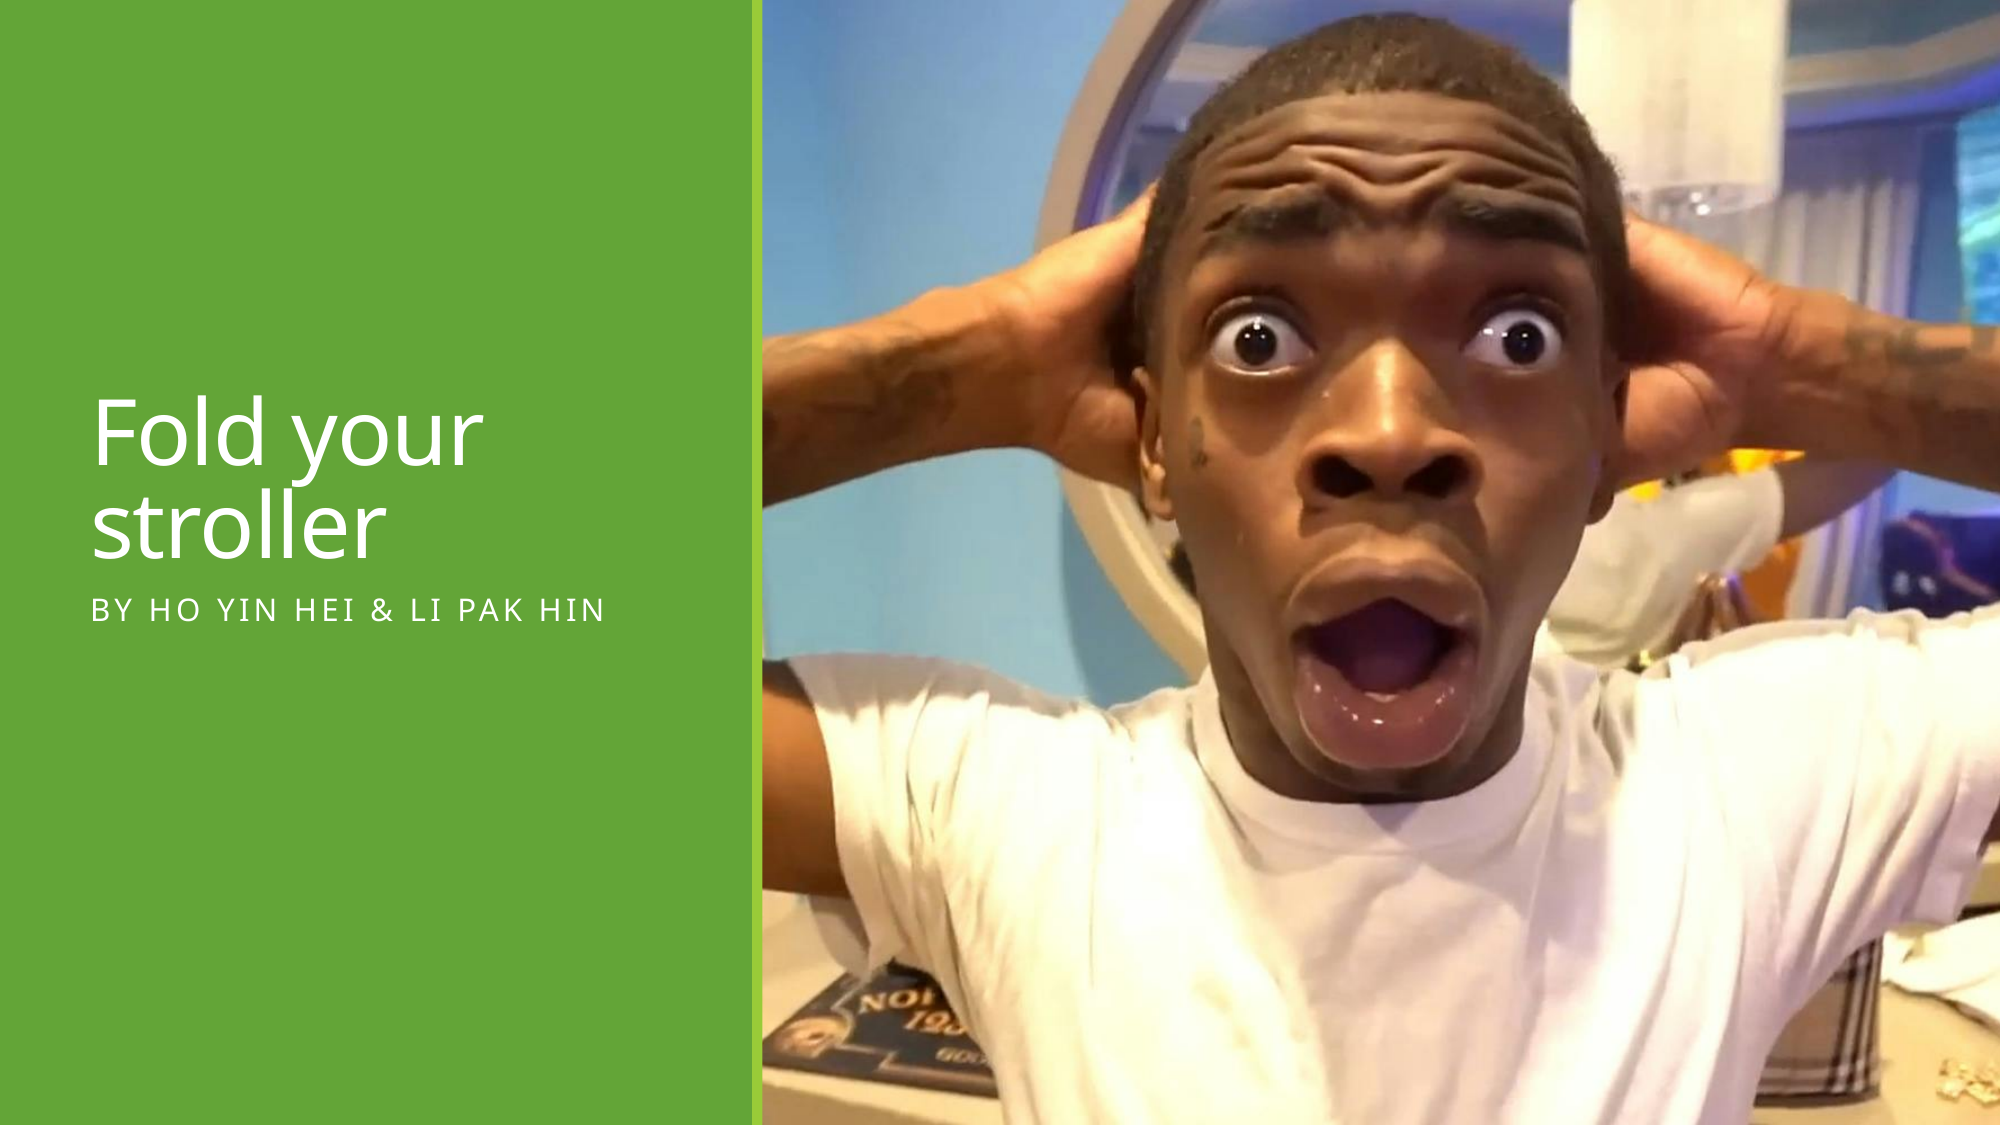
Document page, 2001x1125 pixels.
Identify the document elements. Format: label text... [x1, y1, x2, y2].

text_box [0, 0, 751, 1125]
picture [760, 0, 2000, 1125]
text_box [751, 0, 759, 710]
title Fold your stroller [75, 104, 676, 585]
list By Ho Yin Hei & Li Pak hin [75, 586, 676, 842]
text_box [751, 723, 758, 1125]
